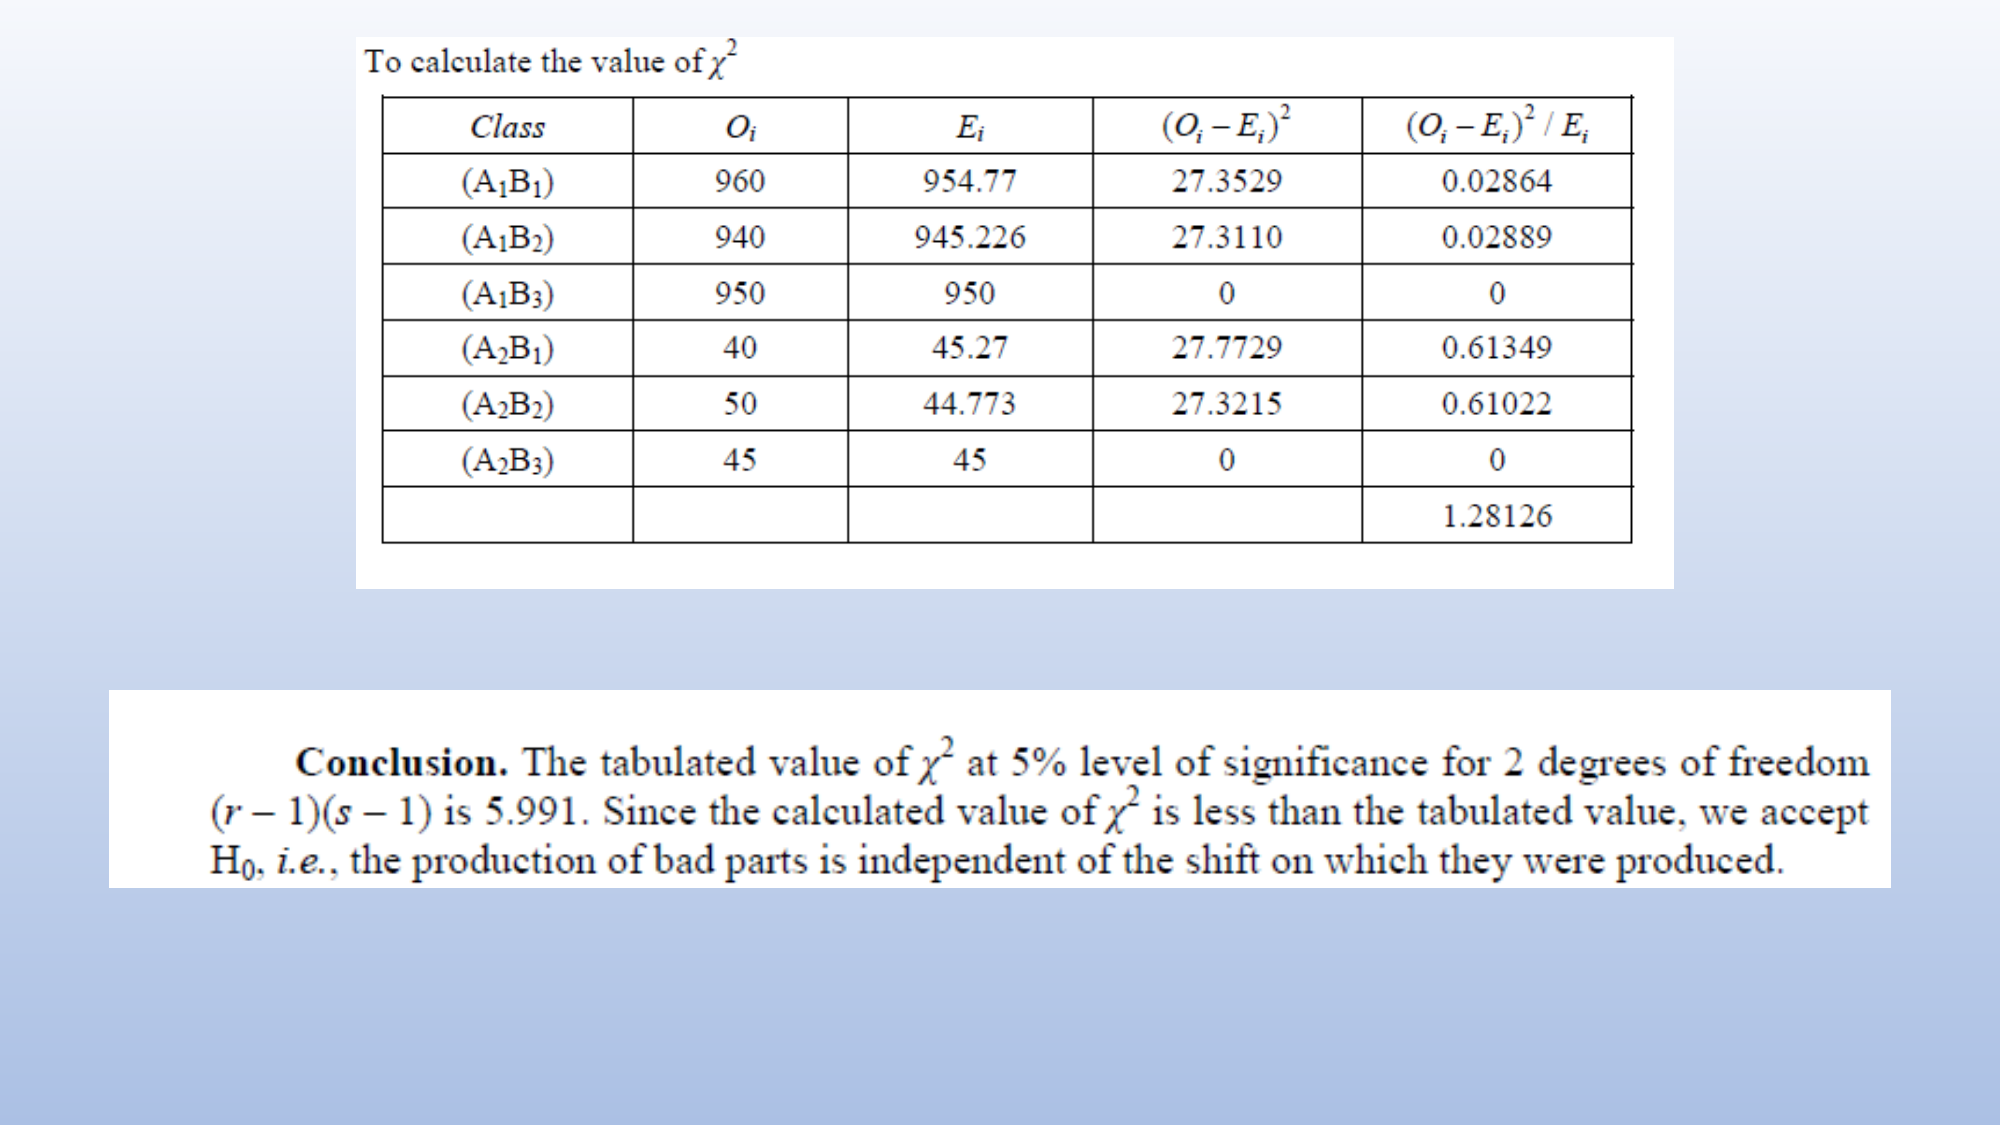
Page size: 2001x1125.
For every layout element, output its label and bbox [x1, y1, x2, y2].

picture [356, 36, 1674, 589]
picture [109, 690, 1891, 888]
